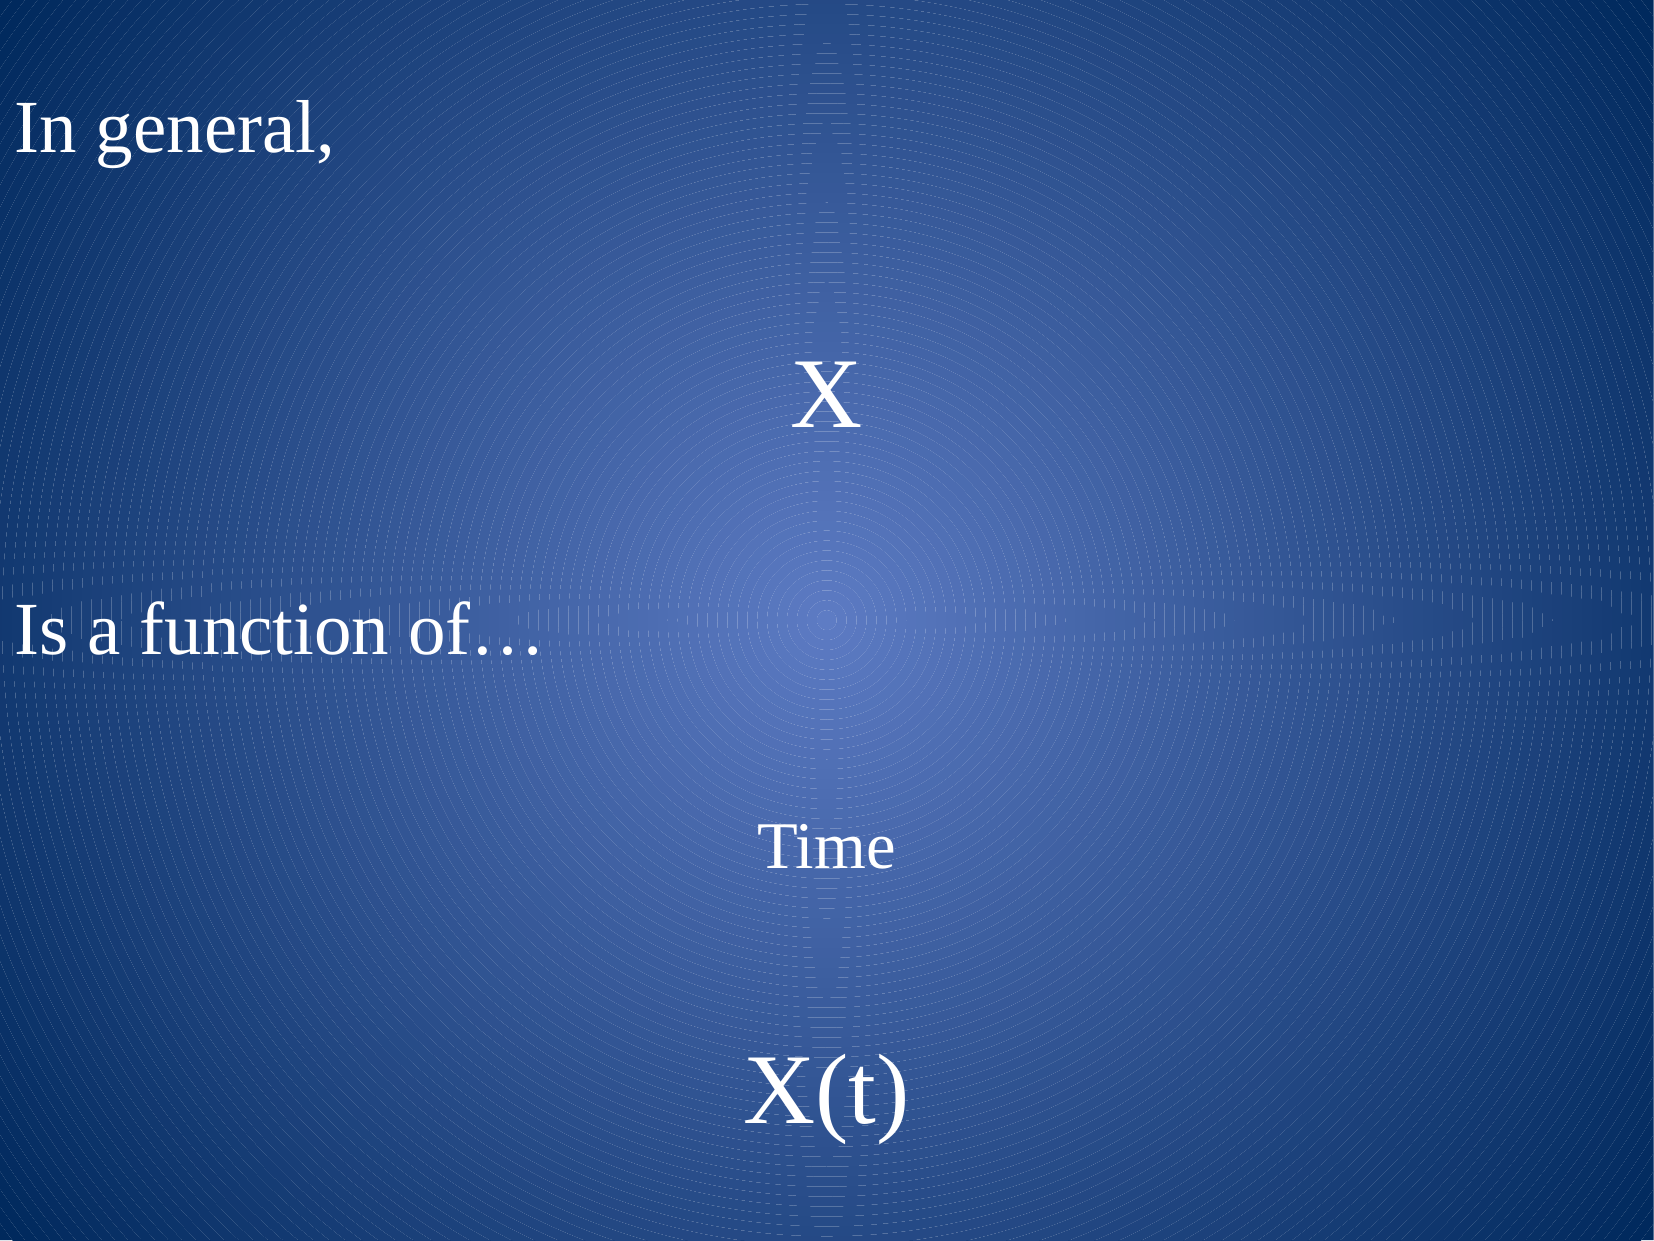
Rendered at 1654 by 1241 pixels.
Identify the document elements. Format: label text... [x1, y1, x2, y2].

text_box Is a function of… [0, 572, 1654, 678]
text_box Time [0, 795, 1654, 890]
text_box In general, [0, 69, 1654, 175]
text_box X(t) [0, 1015, 1654, 1151]
text_box X [0, 320, 1654, 455]
